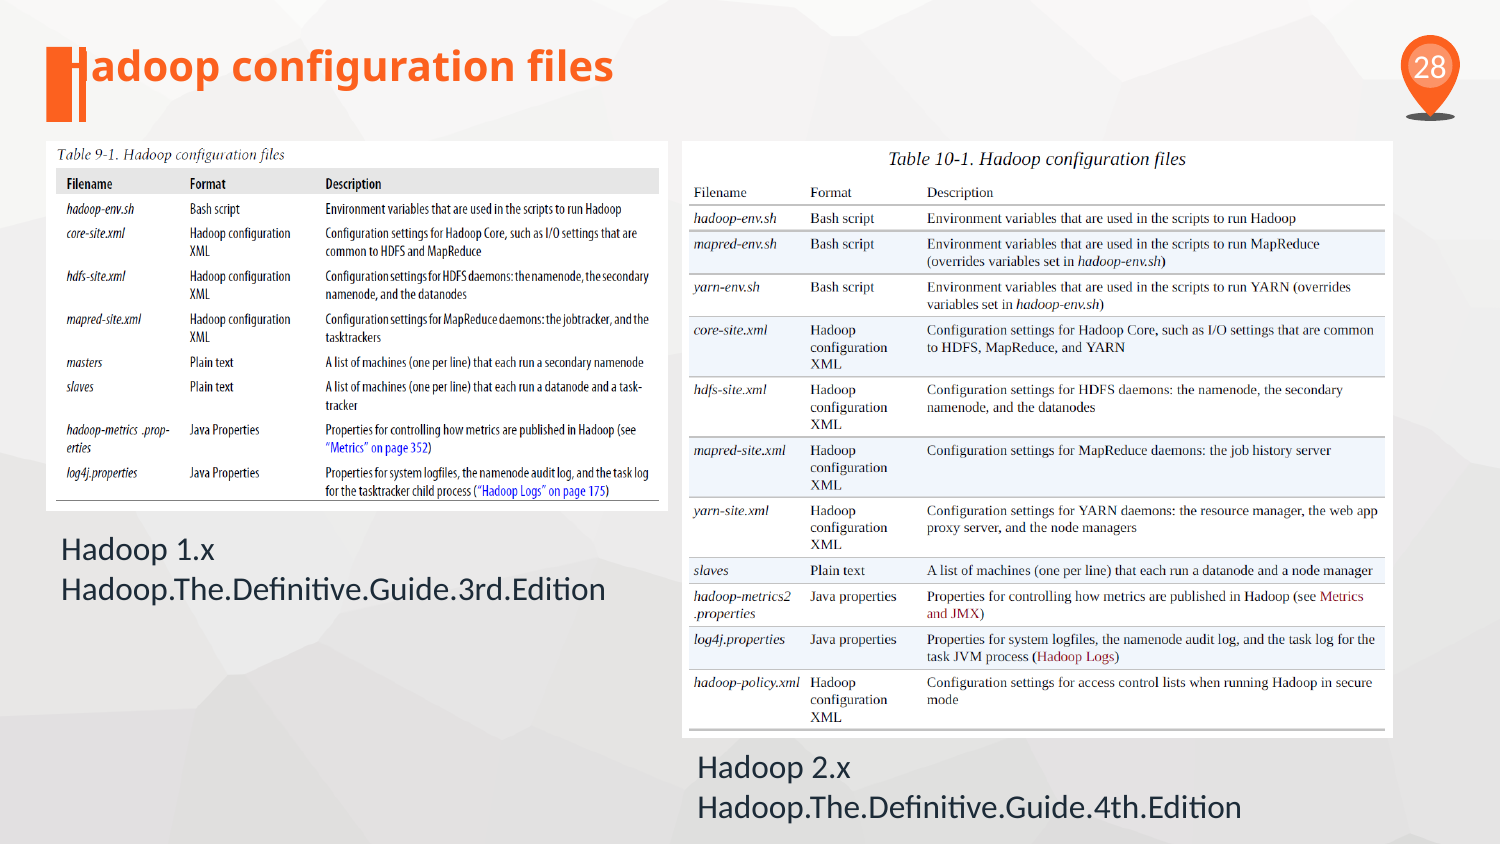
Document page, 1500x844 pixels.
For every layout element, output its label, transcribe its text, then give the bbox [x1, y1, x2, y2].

text_box Hadoop 1.x Hadoop.The.Definitive.Guide.3rd.Edition [46, 519, 645, 615]
picture [0, 0, 1500, 844]
text_box Hadoop 2.x Hadoop.The.Definitive.Guide.4th.Edition [682, 745, 1281, 832]
text_box [44, 97, 74, 124]
text_box Hadoop configuration files [44, 32, 630, 97]
slide_number 28 [1254, 42, 1500, 88]
